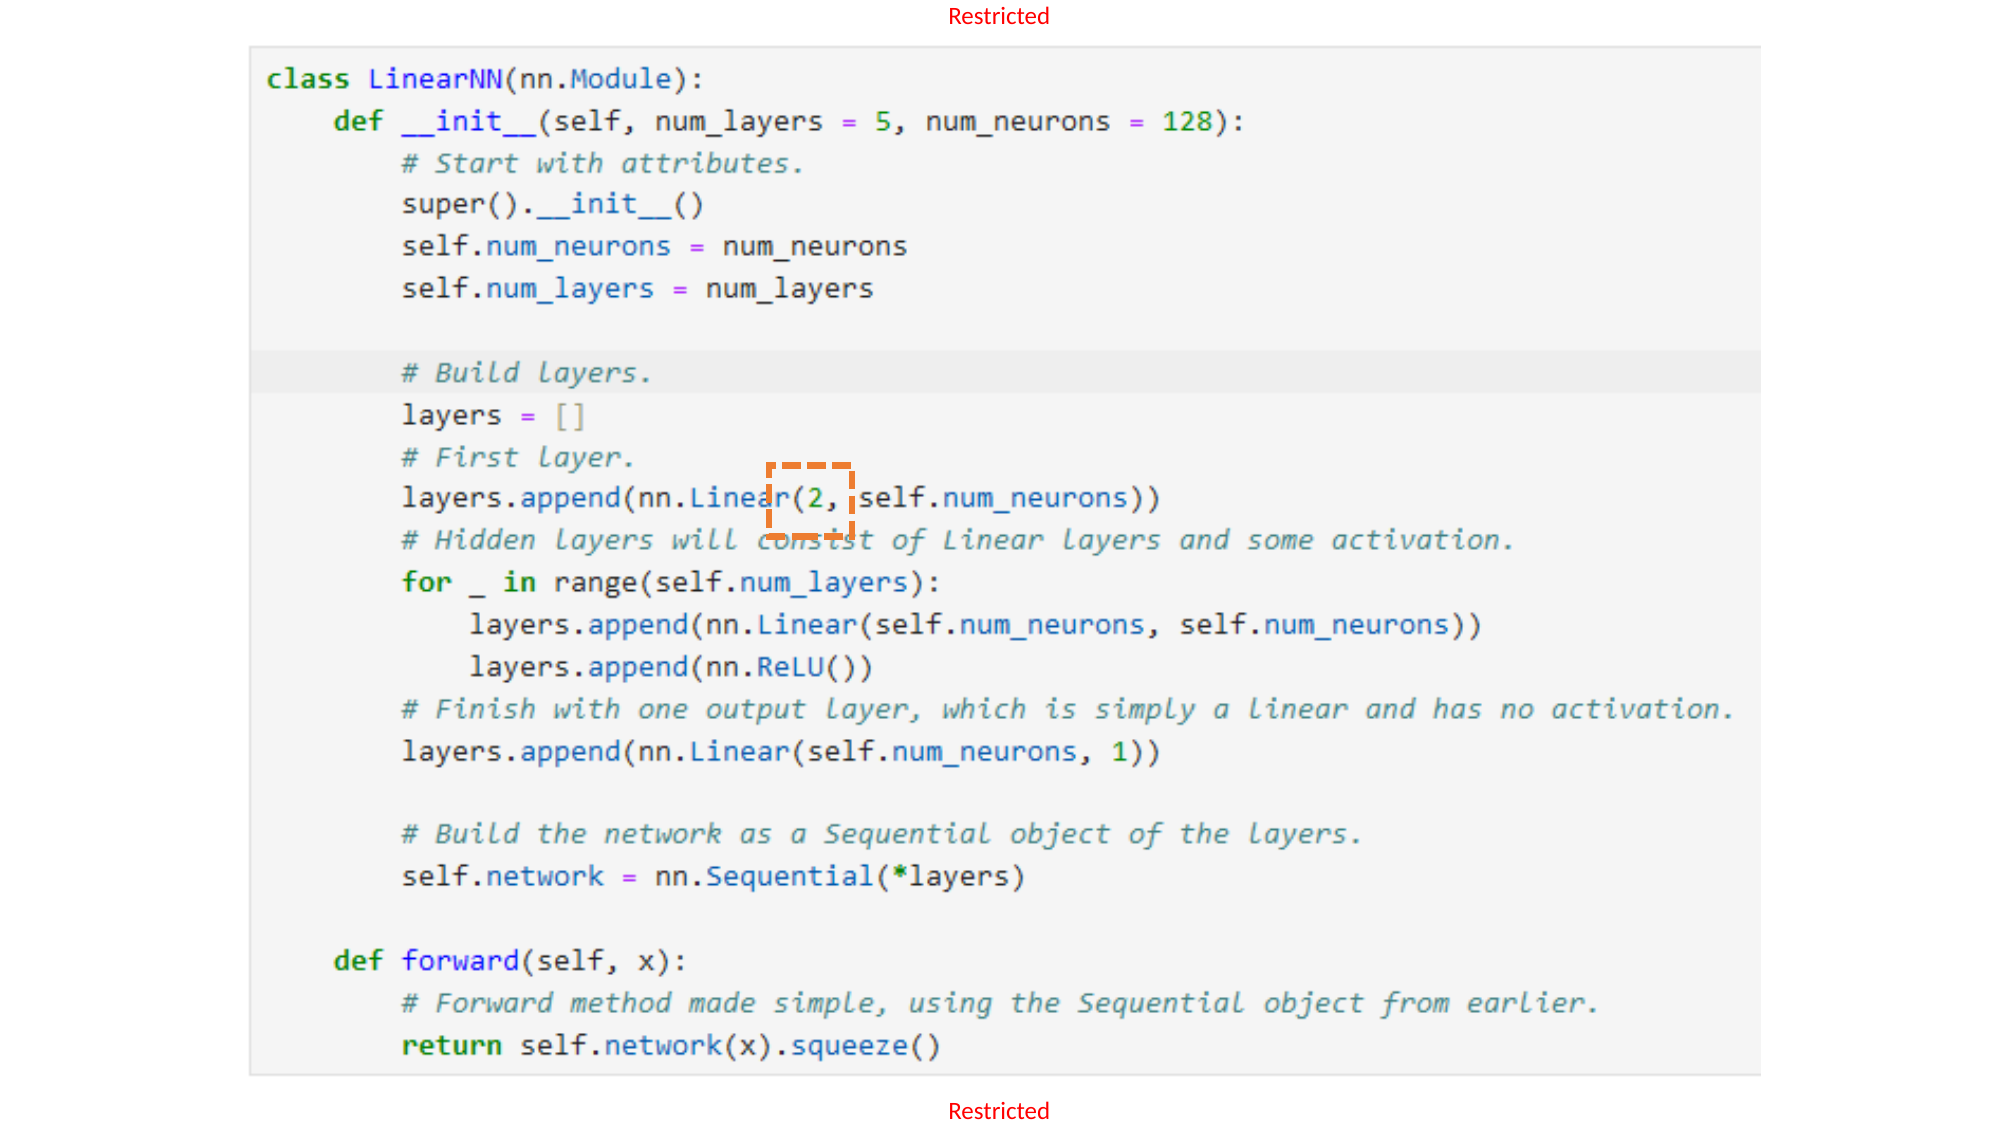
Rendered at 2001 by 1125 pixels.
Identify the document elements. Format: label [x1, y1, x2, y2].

picture [239, 38, 1761, 1087]
